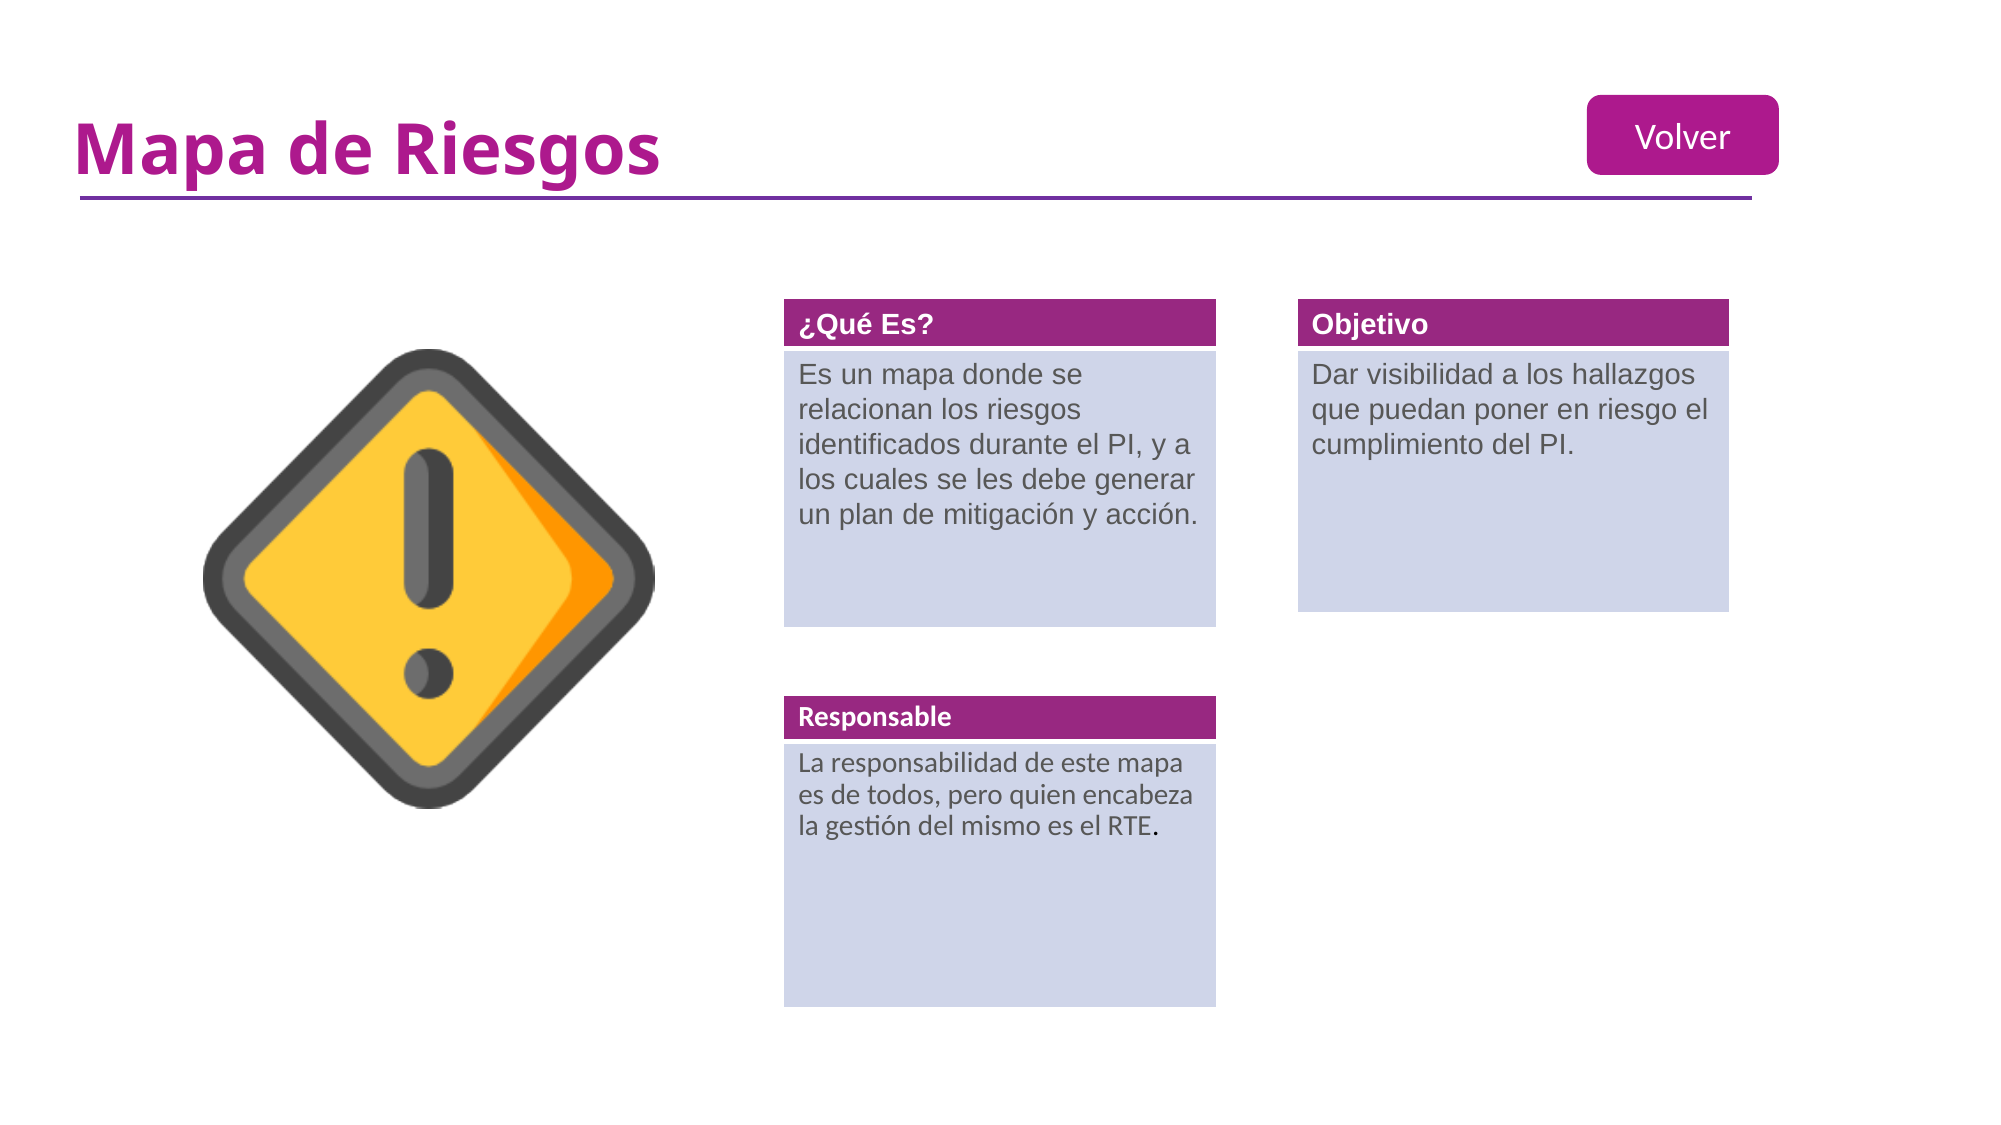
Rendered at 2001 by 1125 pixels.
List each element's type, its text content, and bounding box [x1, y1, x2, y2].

table_cell La responsabilidad de este mapa es de todos, pero quien encabeza la gestión del mismo es el RTE. [784, 744, 1216, 1007]
table_cell Es un mapa donde se relacionan los riesgos identificados durante el PI, y a los cuales se les debe generar un plan de mitigación y acción. [784, 351, 1216, 627]
table_header Responsable [784, 696, 1216, 739]
text_box Mapa de Riesgos [57, 105, 1807, 198]
table_header Objetivo [1298, 299, 1729, 346]
picture [203, 349, 655, 809]
text_box Volver [1586, 94, 1779, 175]
table_cell Dar visibilidad a los hallazgos que puedan poner en riesgo el cumplimiento del PI. [1298, 351, 1729, 612]
table_header ¿Qué Es? [784, 299, 1216, 346]
